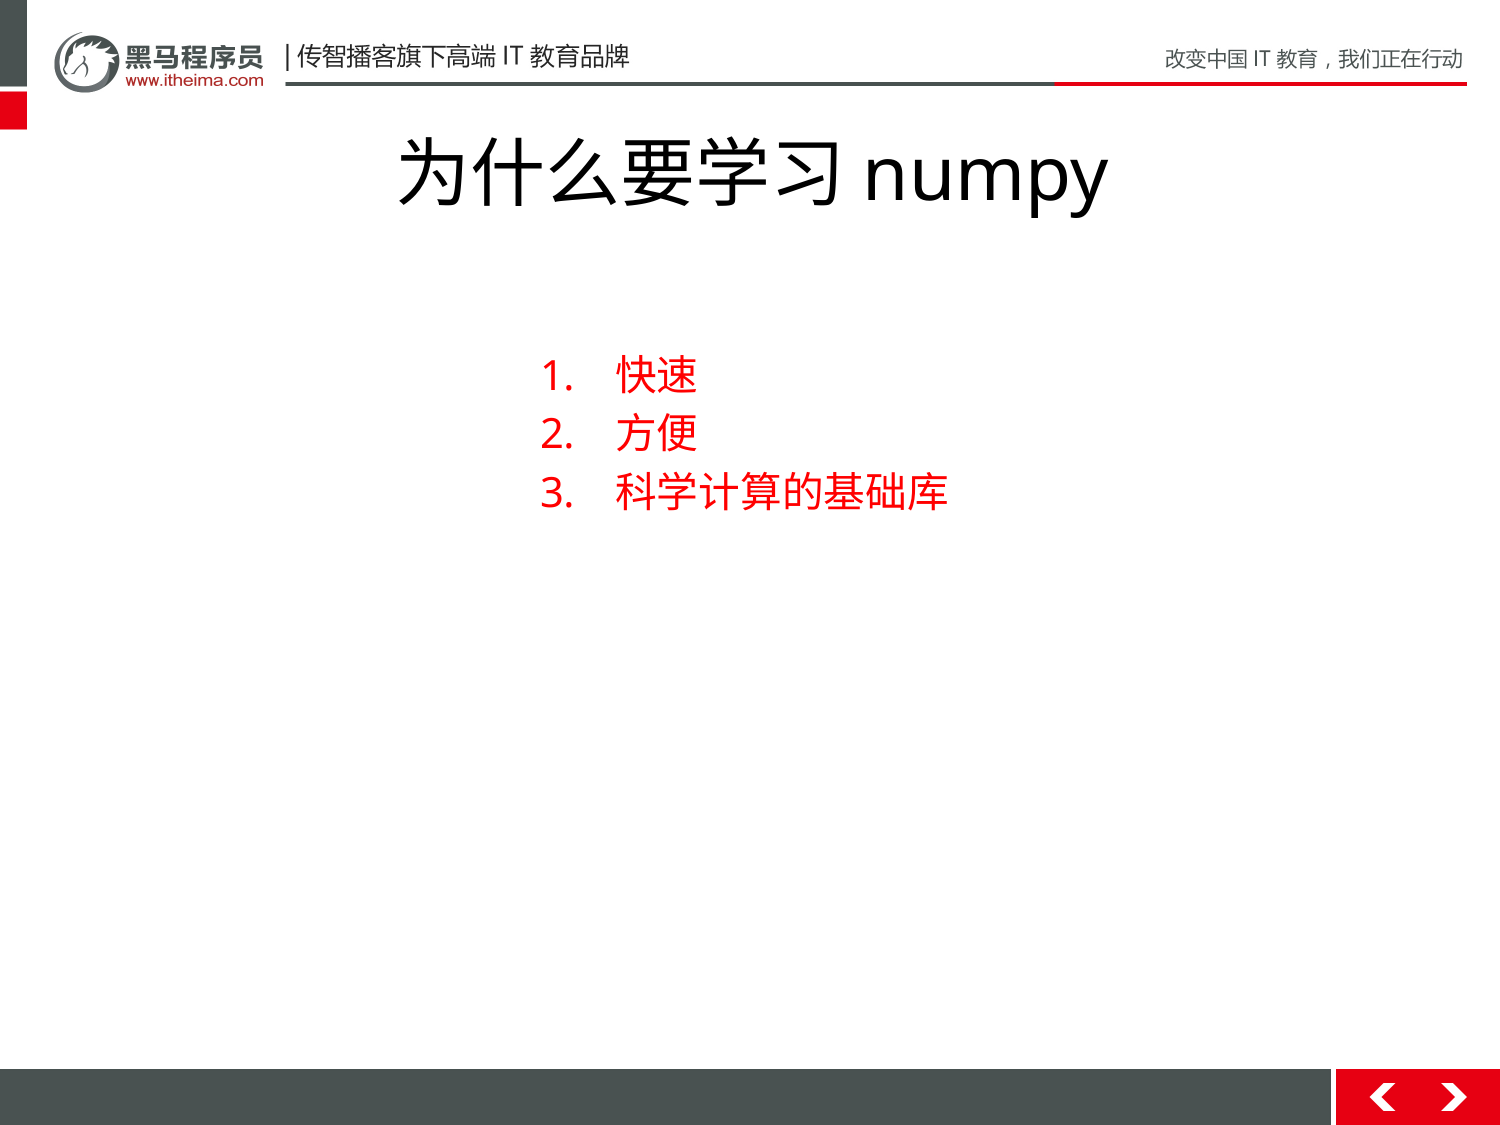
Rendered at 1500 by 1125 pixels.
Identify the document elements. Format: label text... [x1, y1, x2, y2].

picture [0, 0, 1500, 1125]
list 快速 方便 科学计算的基础库 [524, 341, 979, 529]
title 为什么要学习numpy [76, 108, 1428, 224]
